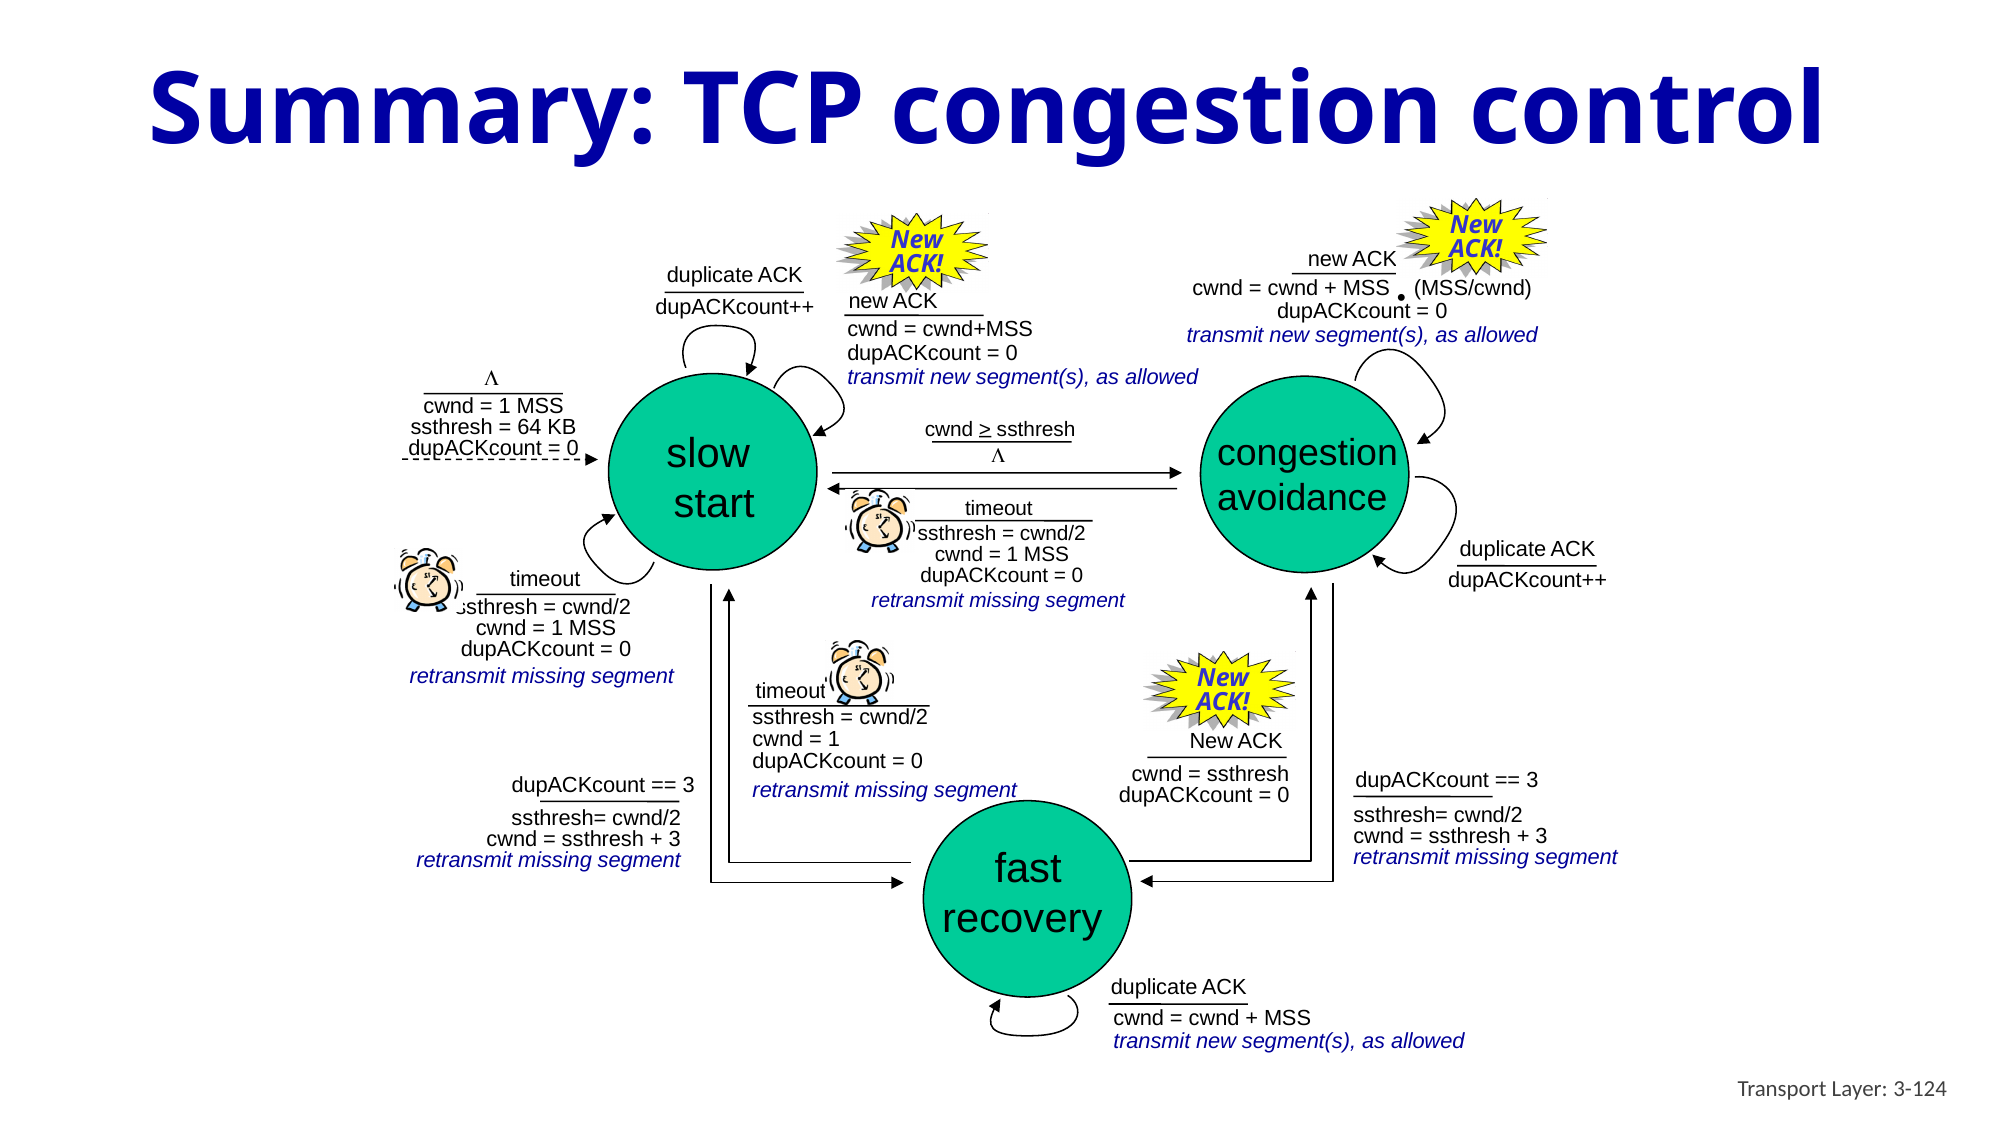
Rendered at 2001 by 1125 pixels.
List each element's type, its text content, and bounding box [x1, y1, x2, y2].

slide_number Transport Layer: 3- [1512, 1056, 1963, 1117]
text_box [1548, 234, 1625, 582]
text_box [1101, 731, 1312, 865]
title Summary: TCP congestion control [133, 38, 2000, 185]
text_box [398, 705, 1044, 909]
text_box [394, 489, 836, 705]
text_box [836, 198, 1548, 731]
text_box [1140, 582, 1637, 906]
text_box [923, 800, 1485, 1090]
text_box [391, 253, 836, 698]
